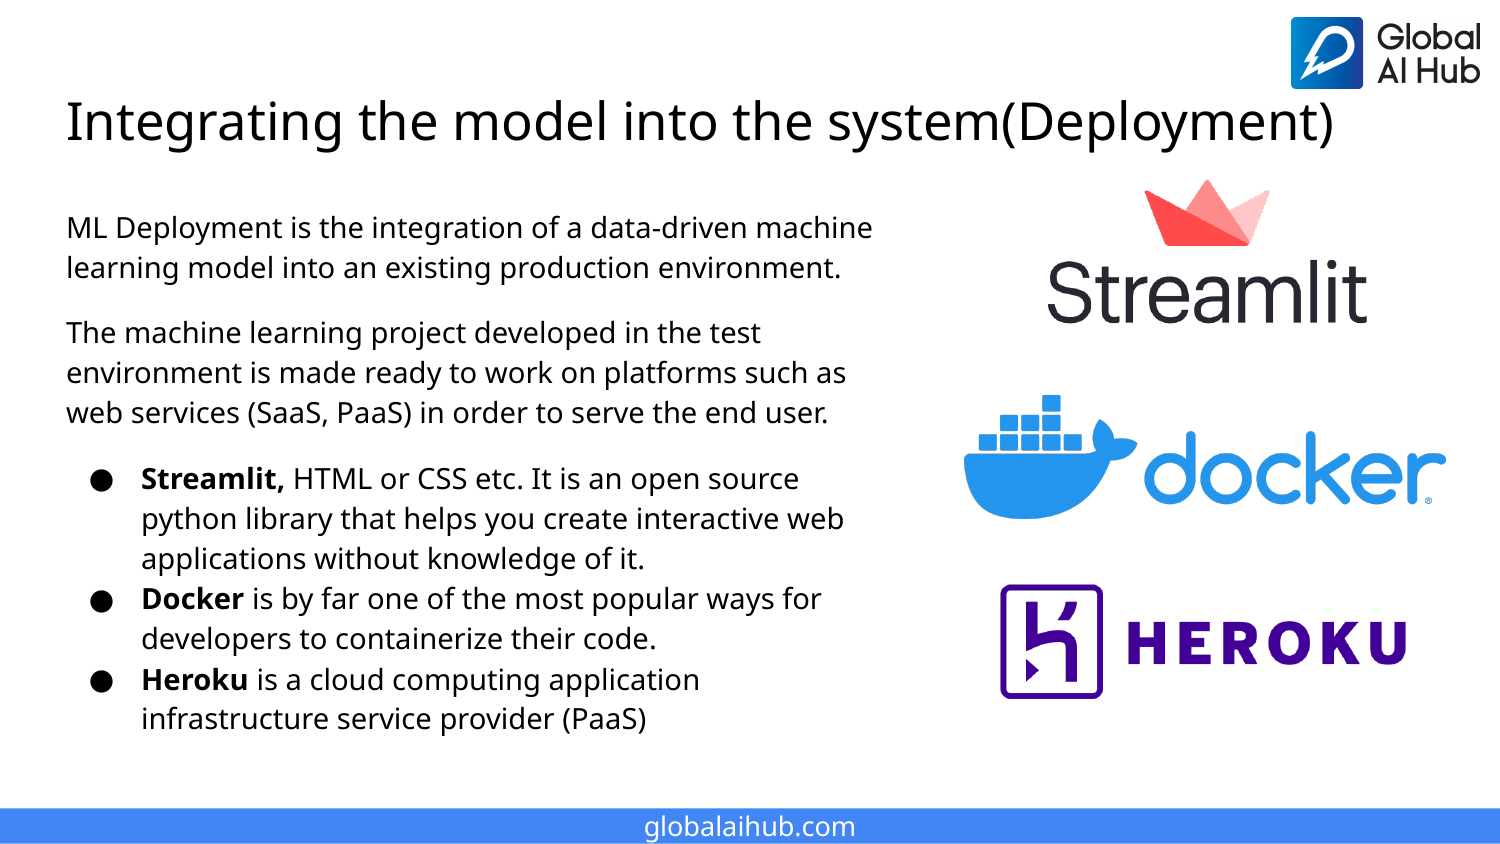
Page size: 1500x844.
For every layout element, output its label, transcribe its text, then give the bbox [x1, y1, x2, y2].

title Integrating the model into the system(Deployment) [51, 72, 1449, 167]
picture [985, 117, 1425, 381]
picture [949, 533, 1461, 750]
list ML Deployment is the integration of a data-driven machine learning model into an existing production environment. The machine learning project developed in the test environment is made ready to work on platforms such as web services (SaaS, PaaS) in order to serve the end user. Streamlit, HTML or CSS etc. It is an open source python library that helps you create interactive web applications without knowledge of it. Docker is by far one of the most popular ways for developers to containerize their code. Heroku is a cloud computing application infrastructure service provider (PaaS) [51, 189, 911, 750]
picture [964, 394, 1446, 520]
picture [1295, 17, 1480, 89]
